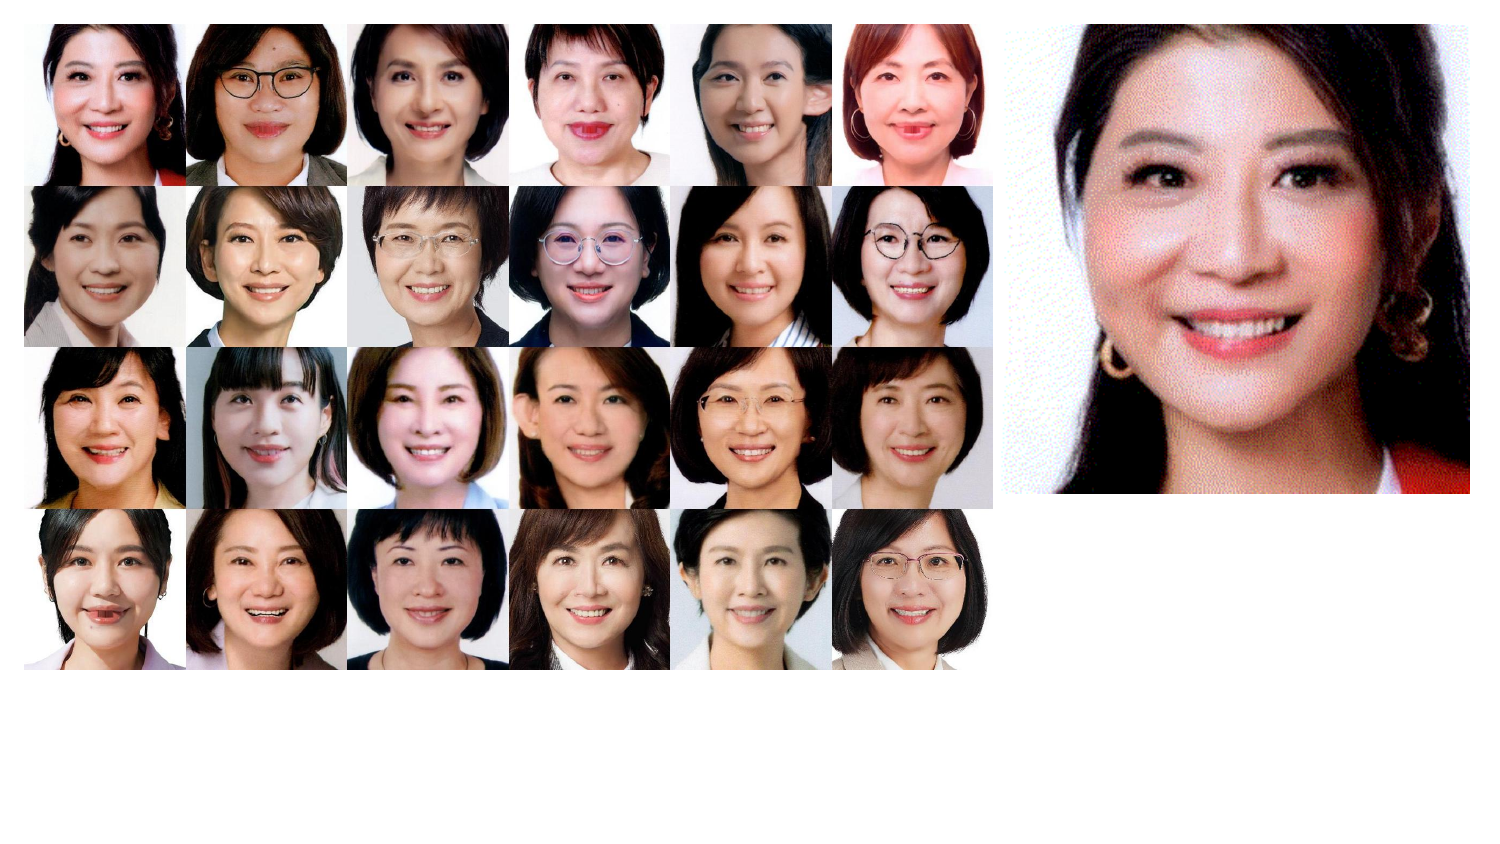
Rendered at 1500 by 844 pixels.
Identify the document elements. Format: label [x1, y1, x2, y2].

picture [1000, 24, 1470, 494]
picture [24, 24, 993, 671]
